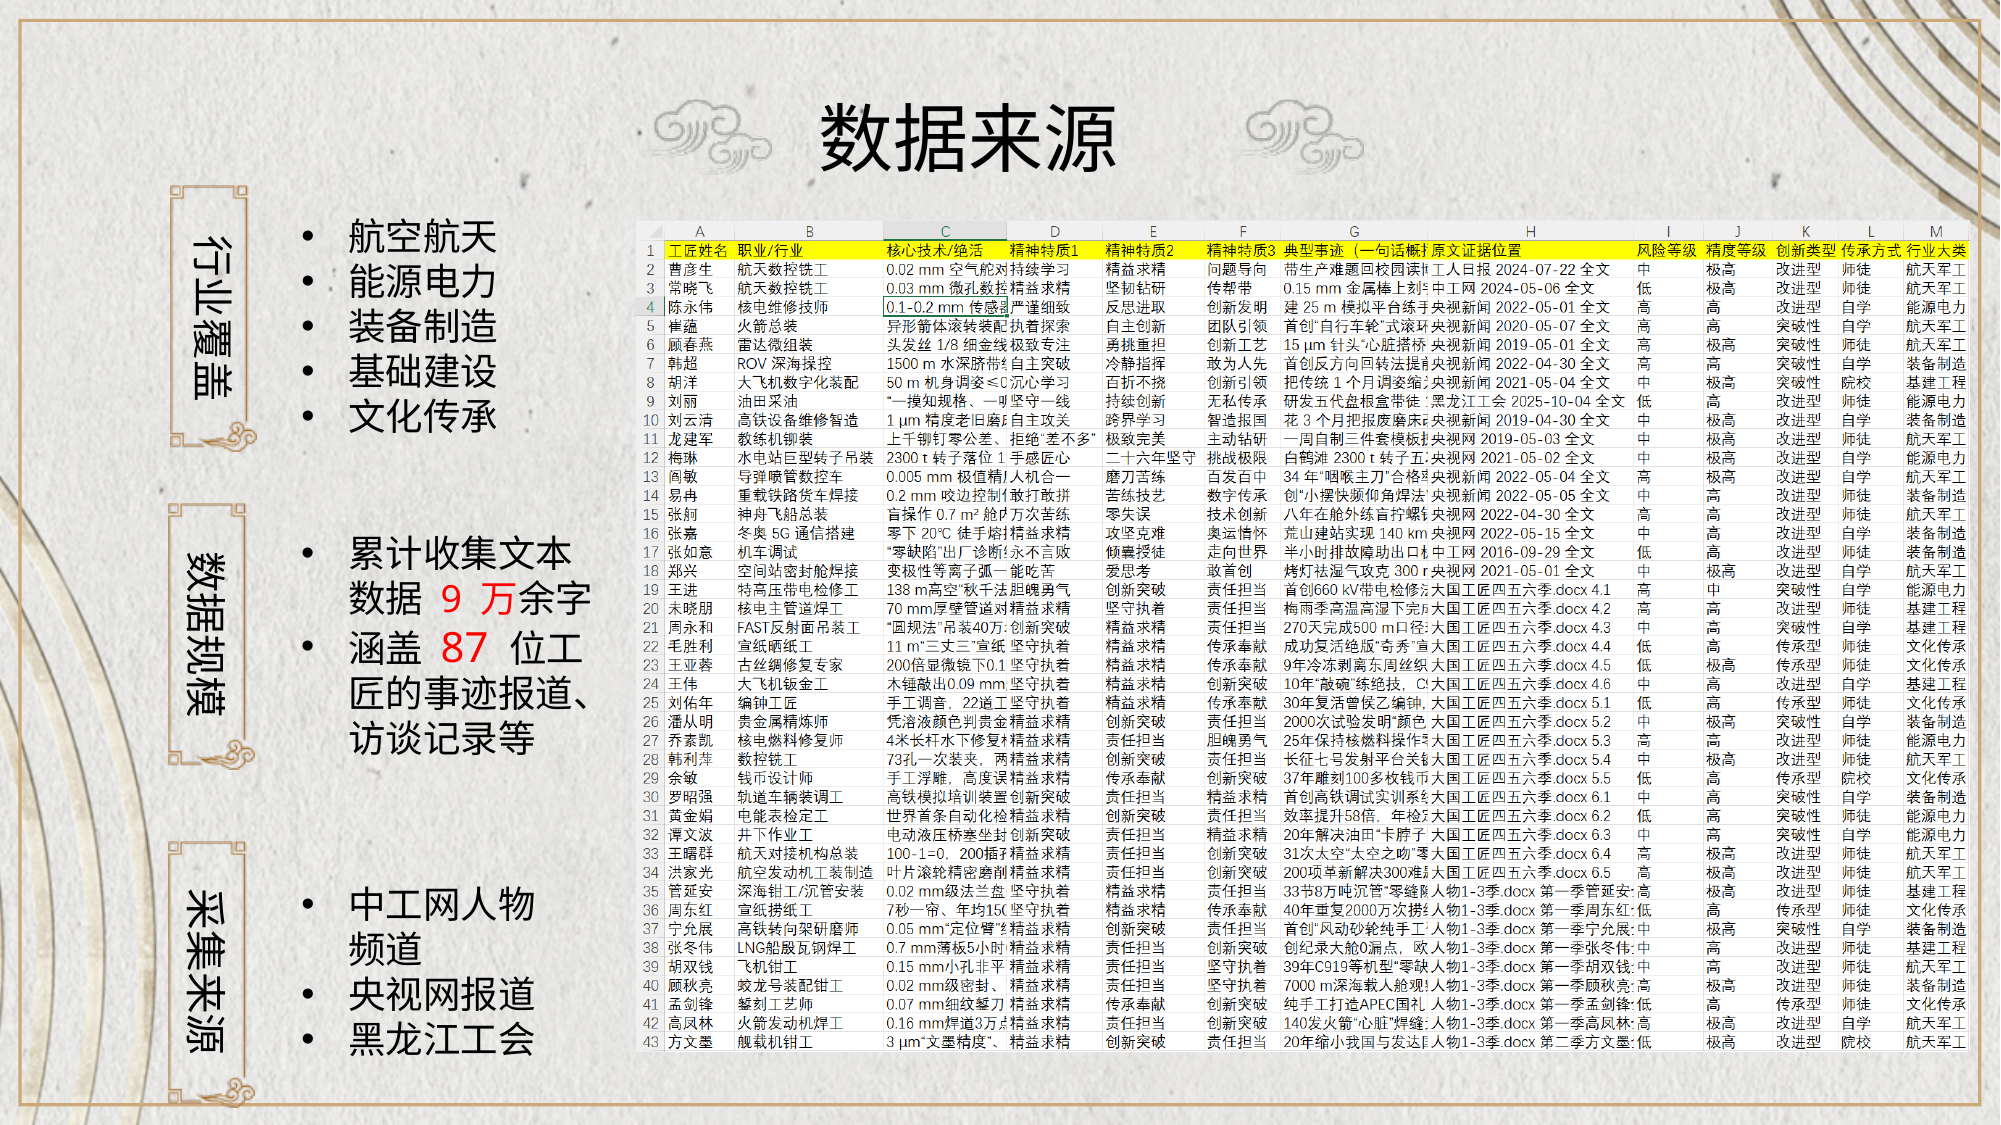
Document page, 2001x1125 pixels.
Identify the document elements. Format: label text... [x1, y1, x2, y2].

picture [636, 99, 772, 175]
picture [1227, 99, 1364, 175]
picture [636, 220, 1970, 1052]
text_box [158, 185, 622, 1108]
text_box 数据来源 [803, 65, 1197, 189]
